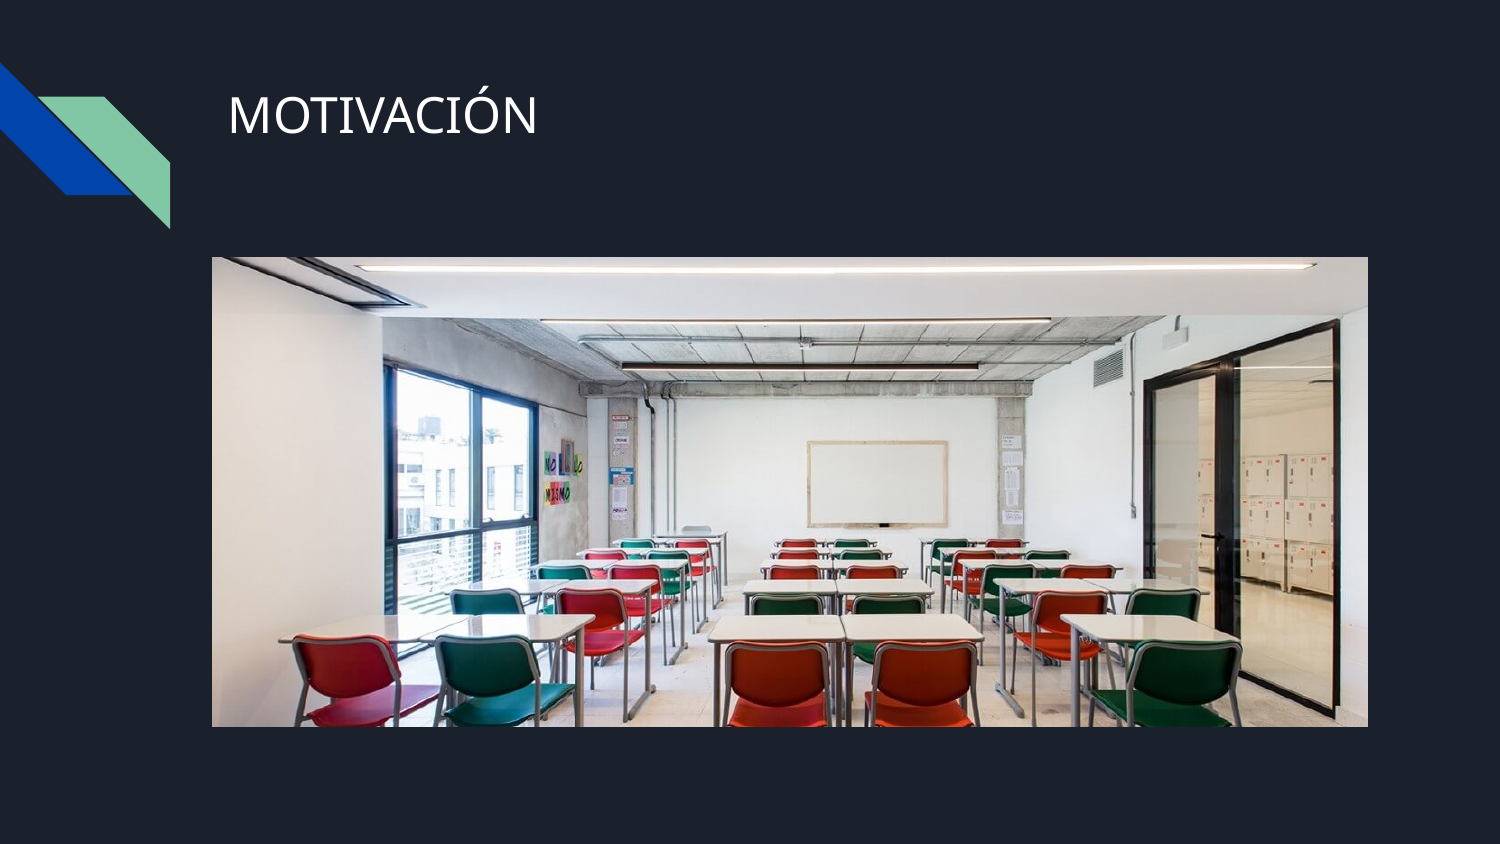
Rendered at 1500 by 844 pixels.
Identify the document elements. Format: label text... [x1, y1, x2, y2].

title MOTIVACIÓN [212, 64, 1368, 215]
picture [212, 256, 1368, 727]
